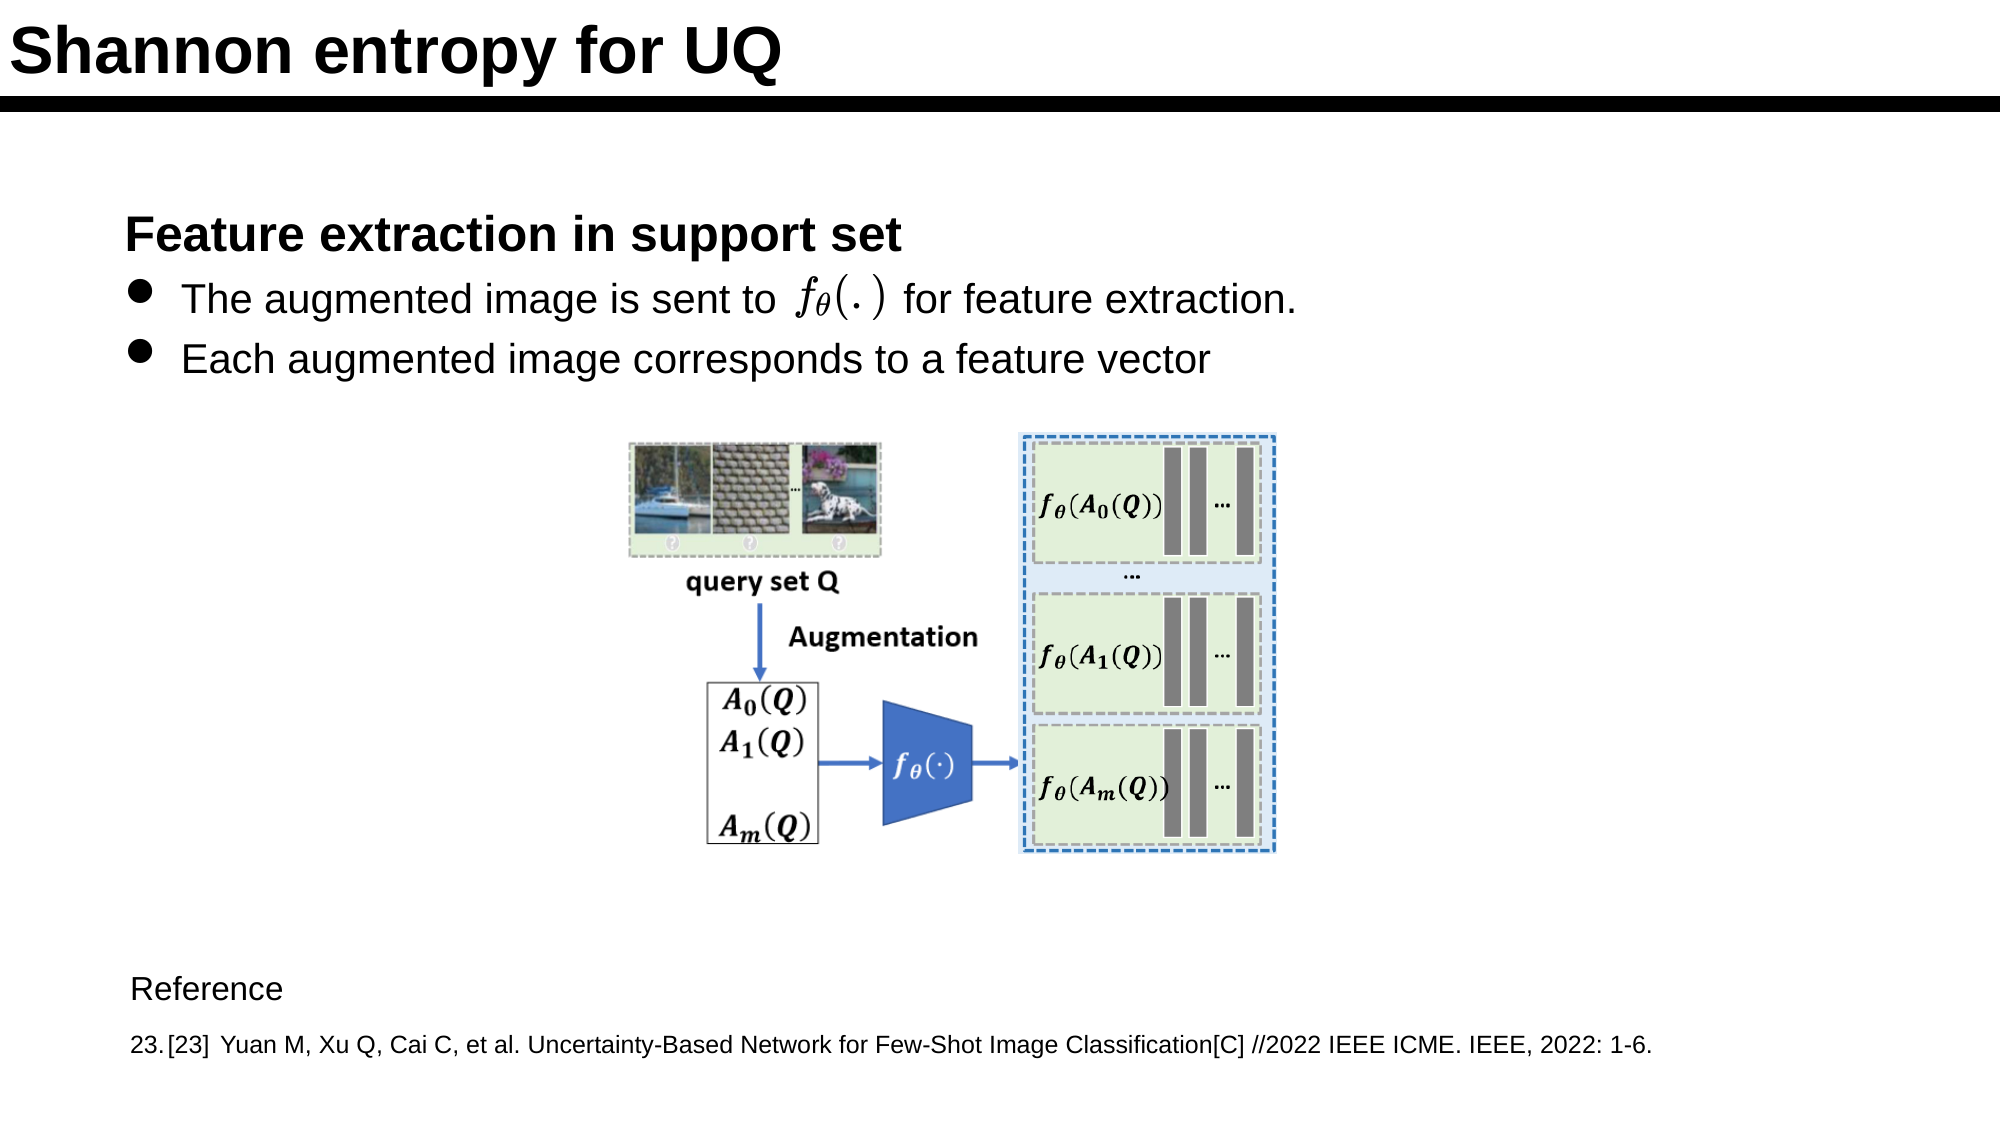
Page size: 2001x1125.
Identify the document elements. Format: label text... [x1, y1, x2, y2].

text_box Shannon entropy for UQ [0, 0, 1696, 95]
text_box Feature extraction in support set The augmented image is sent to for feature extraction. Each augmented image corresponds to a feature vector [109, 182, 1984, 389]
text_box Reference [23] Yuan M, Xu Q, Cai C, et al. Uncertainty-Based Network for Few-Shot Image Classification[C] //2022 IEEE ICME. IEEE, 2022: 1-6. [115, 959, 1938, 1069]
picture [622, 432, 1277, 898]
picture [793, 274, 888, 320]
